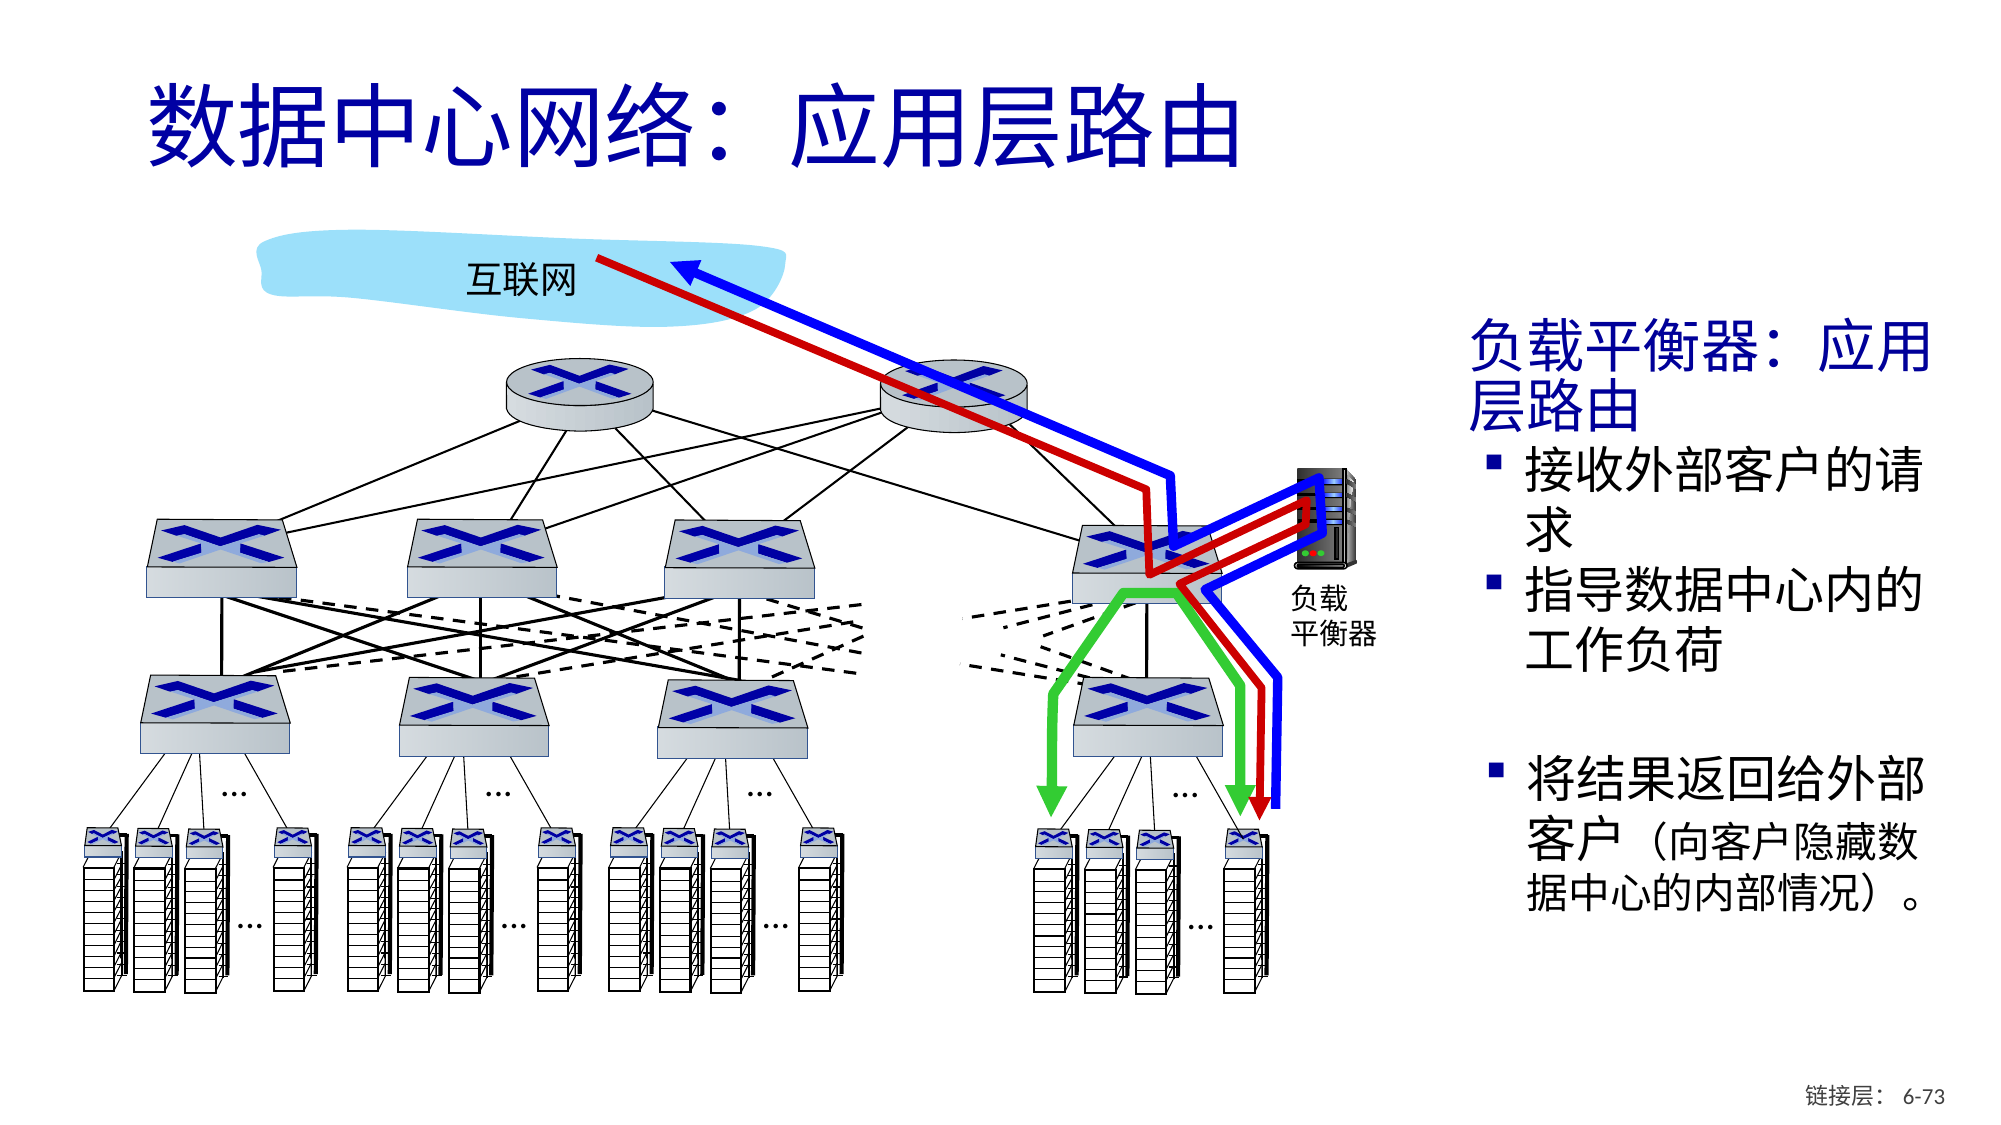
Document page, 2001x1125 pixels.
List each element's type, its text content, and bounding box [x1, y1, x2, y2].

text_box [1268, 506, 1294, 543]
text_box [1294, 468, 1357, 569]
text_box 负载 平衡器 [1275, 572, 1453, 658]
text_box [596, 257, 835, 358]
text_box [83, 358, 1268, 994]
slide_number 链接层：6- 72 [1510, 1065, 1961, 1125]
text_box 将结果返回给外部客户（向客户隐藏数据中心的内部情况）。 [1455, 739, 1959, 925]
text_box [1268, 665, 1278, 809]
text_box 负载平衡器：应用层路由 接收外部客户的请求 指导数据中心内的工作负荷 [1453, 312, 1957, 687]
text_box [1268, 531, 1294, 560]
title 数据中心网络：应用层路由 [131, 57, 1857, 205]
text_box [669, 261, 896, 358]
text_box [1268, 489, 1294, 517]
text_box 互联网 [256, 229, 787, 327]
